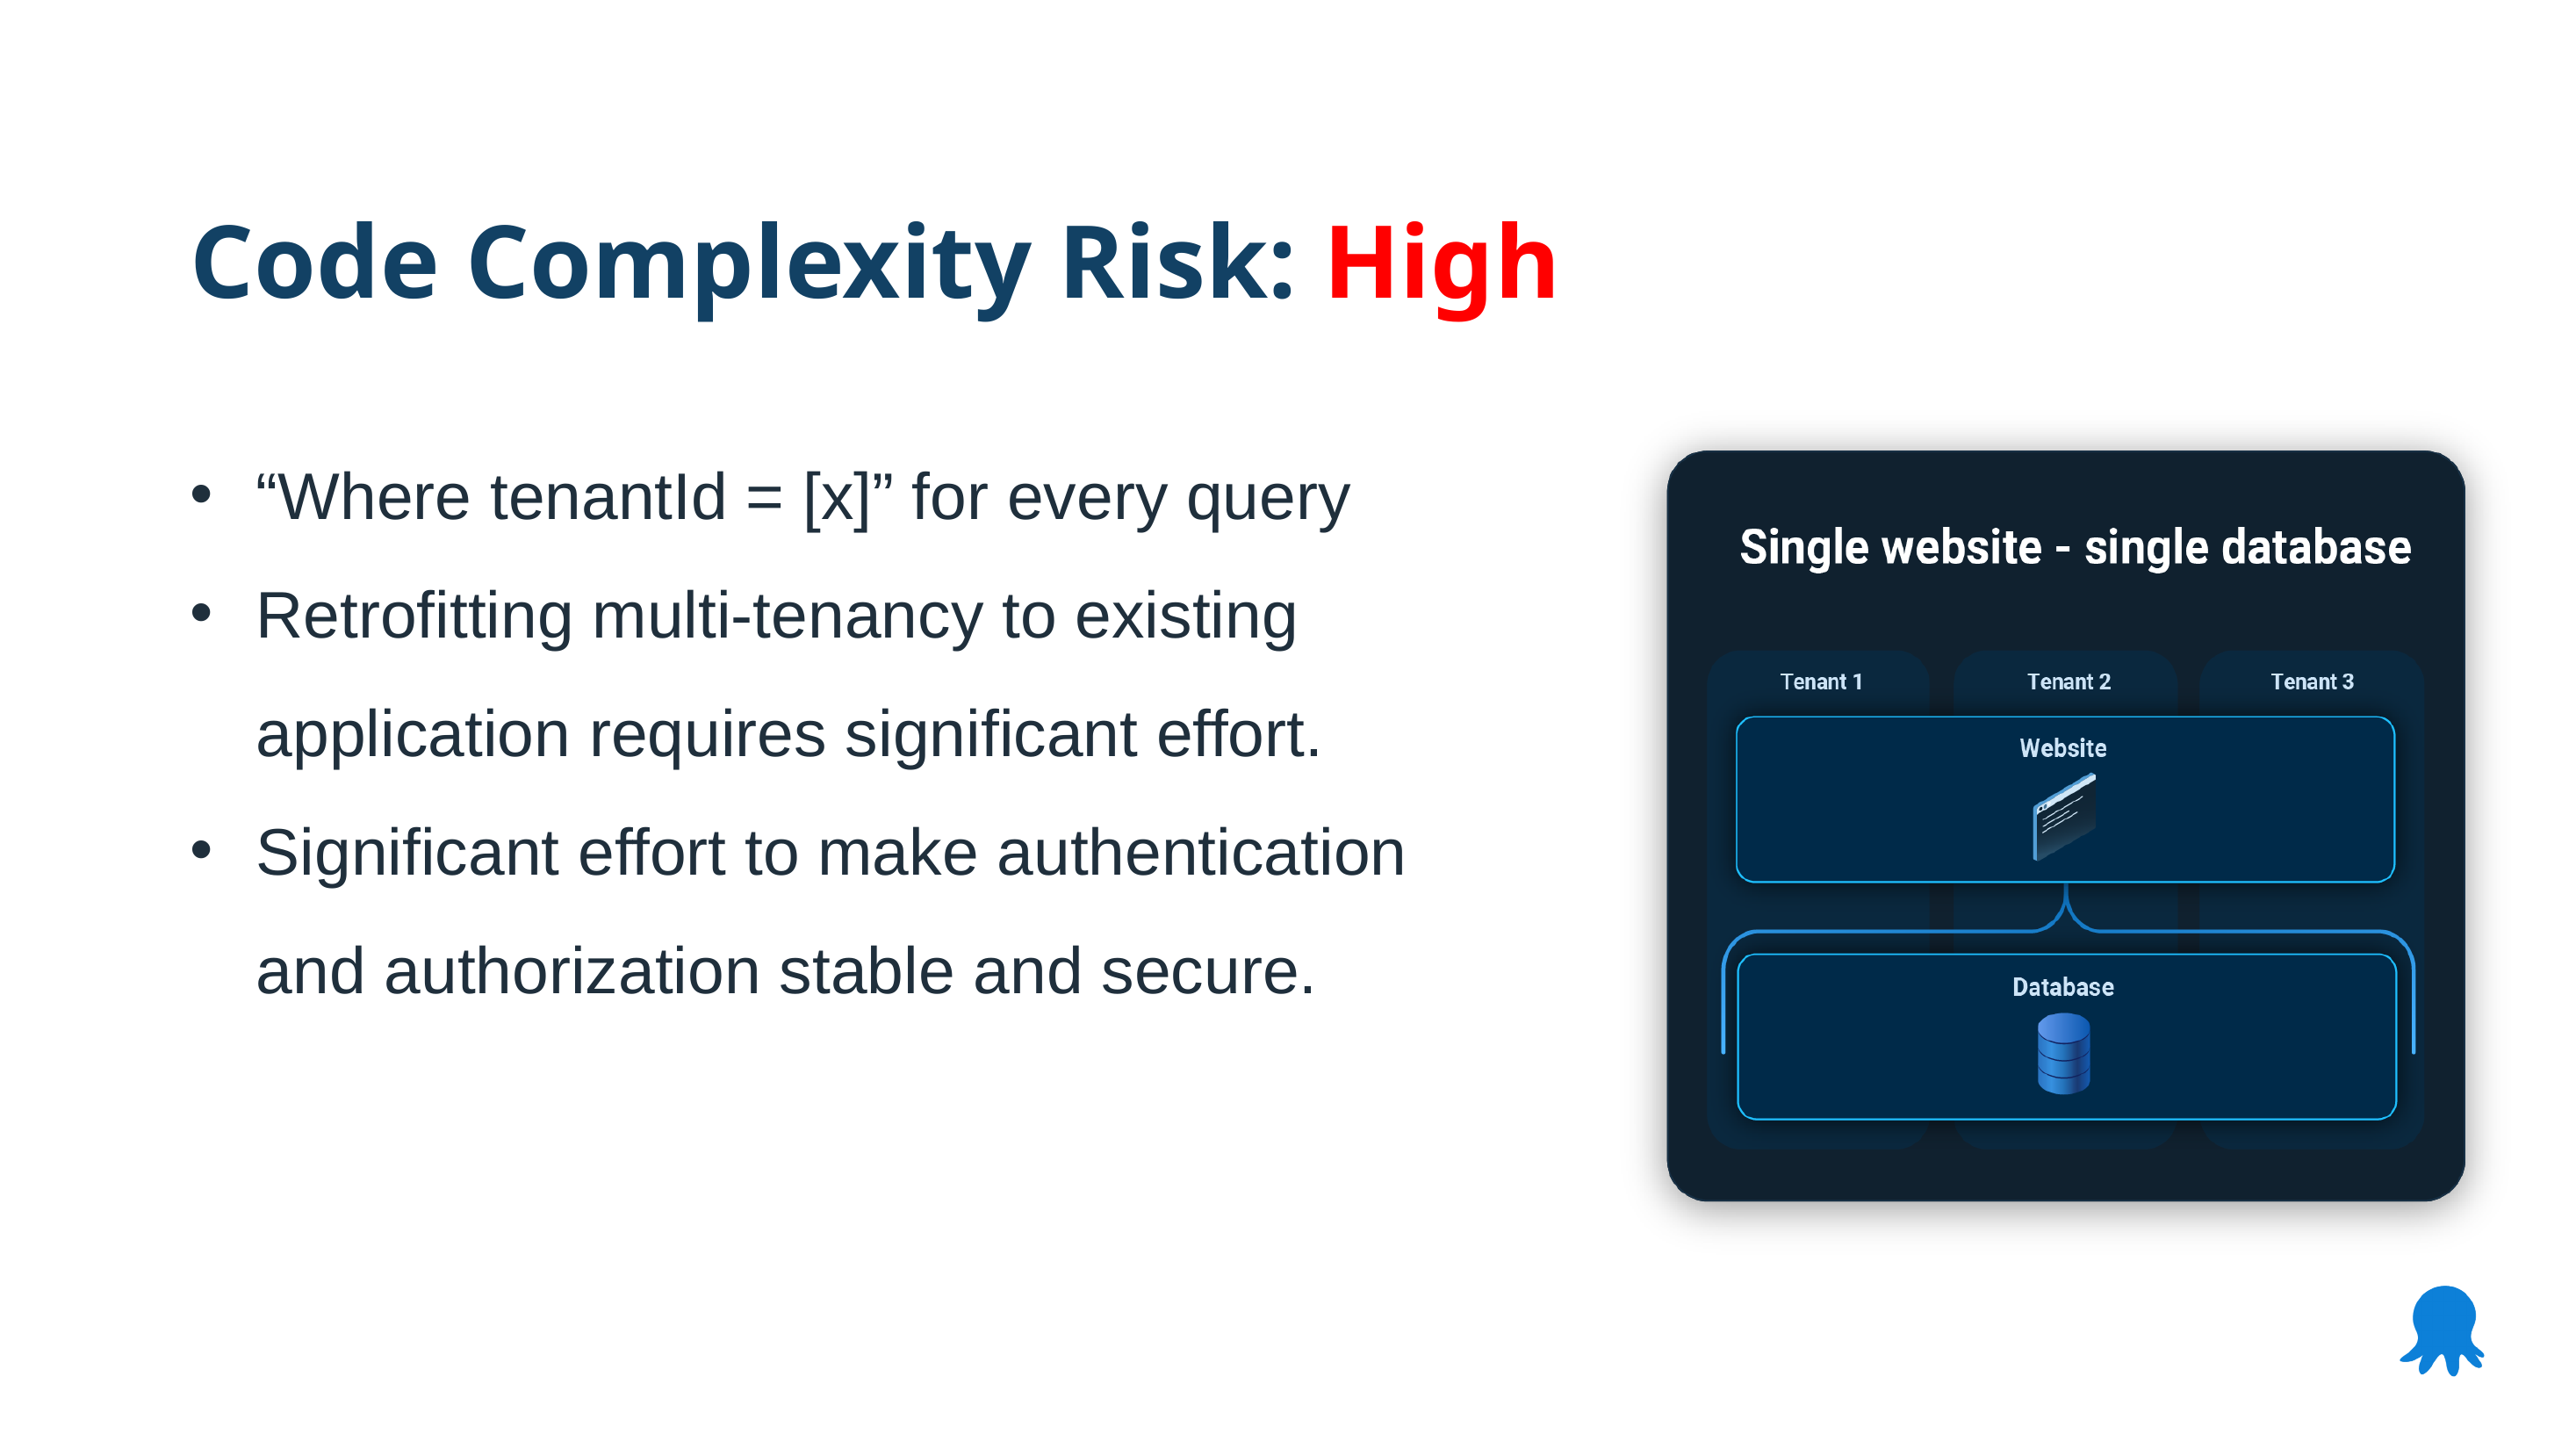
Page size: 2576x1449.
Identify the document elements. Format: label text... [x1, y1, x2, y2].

list “Where tenantId = [x]” for every query Retrofitting multi-tenancy to existing application requires significant effort. Significant effort to make authentication and authorization stable and secure. [176, 407, 1468, 1297]
picture [1602, 393, 2525, 1377]
subtitle Code Complexity Risk: High [176, 173, 2393, 315]
